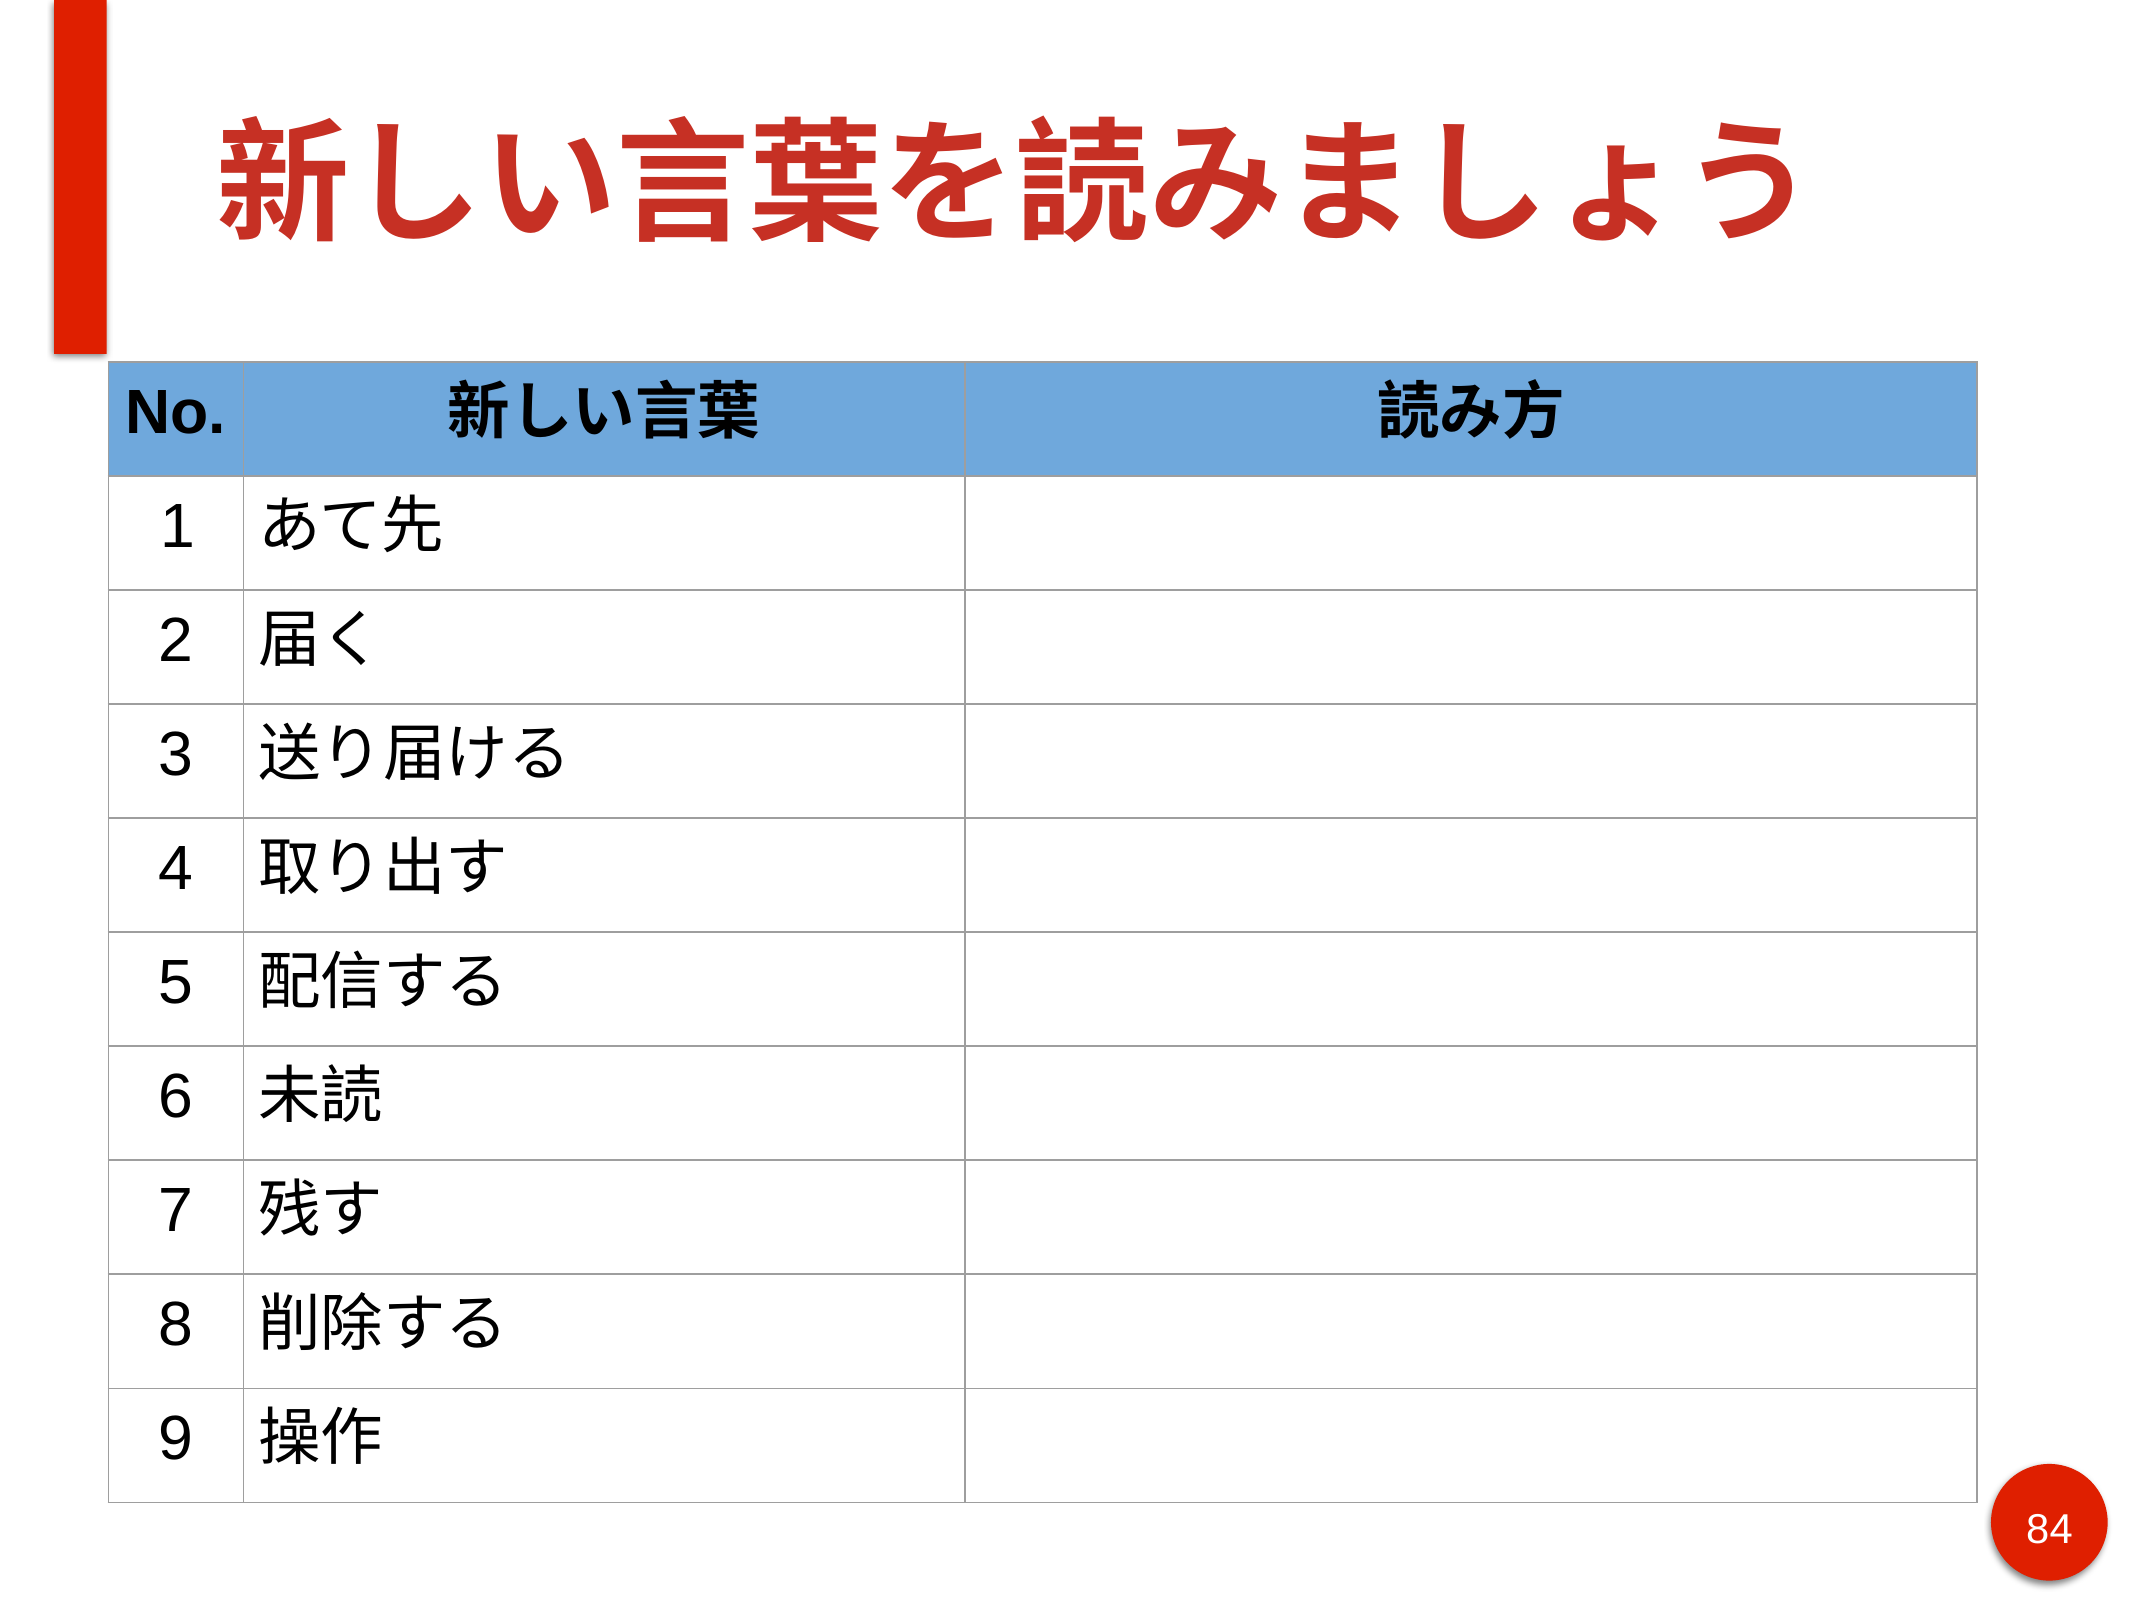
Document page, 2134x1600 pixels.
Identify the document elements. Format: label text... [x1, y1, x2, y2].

table_cell [966, 819, 1976, 931]
table_cell 9 [109, 1389, 243, 1502]
table_cell 送り届ける [244, 705, 964, 817]
table_cell 取り出す [244, 819, 964, 931]
table_cell 削除する [244, 1275, 964, 1388]
table_cell 配信する [244, 933, 964, 1045]
table_header No. [109, 363, 243, 475]
table_cell 未読 [244, 1047, 964, 1159]
table_header 新しい言葉 [244, 363, 964, 475]
table_cell [966, 1047, 1976, 1159]
table_cell 8 [109, 1275, 243, 1388]
table_cell 操作 [244, 1389, 964, 1502]
table_cell 残す [244, 1161, 964, 1273]
table_cell [966, 933, 1976, 1045]
table_cell あて先 [244, 477, 964, 589]
table_cell 6 [109, 1047, 243, 1159]
table_cell 7 [109, 1161, 243, 1273]
table_cell 4 [109, 819, 243, 931]
table_cell 3 [109, 705, 243, 817]
table_cell [966, 1161, 1976, 1273]
table_cell [966, 591, 1976, 703]
table_cell 5 [109, 933, 243, 1045]
table_cell [966, 477, 1976, 589]
table_cell 届く [244, 591, 964, 703]
table_cell [966, 1389, 1976, 1502]
table_cell [966, 705, 1976, 817]
title 新しい言葉を読みましょう [208, 18, 2030, 336]
table_cell 1 [109, 477, 243, 589]
slide_number 84 [2012, 1493, 2087, 1552]
table_cell 2 [109, 591, 243, 703]
table_header 読み方 [966, 363, 1976, 475]
table_cell [966, 1275, 1976, 1388]
